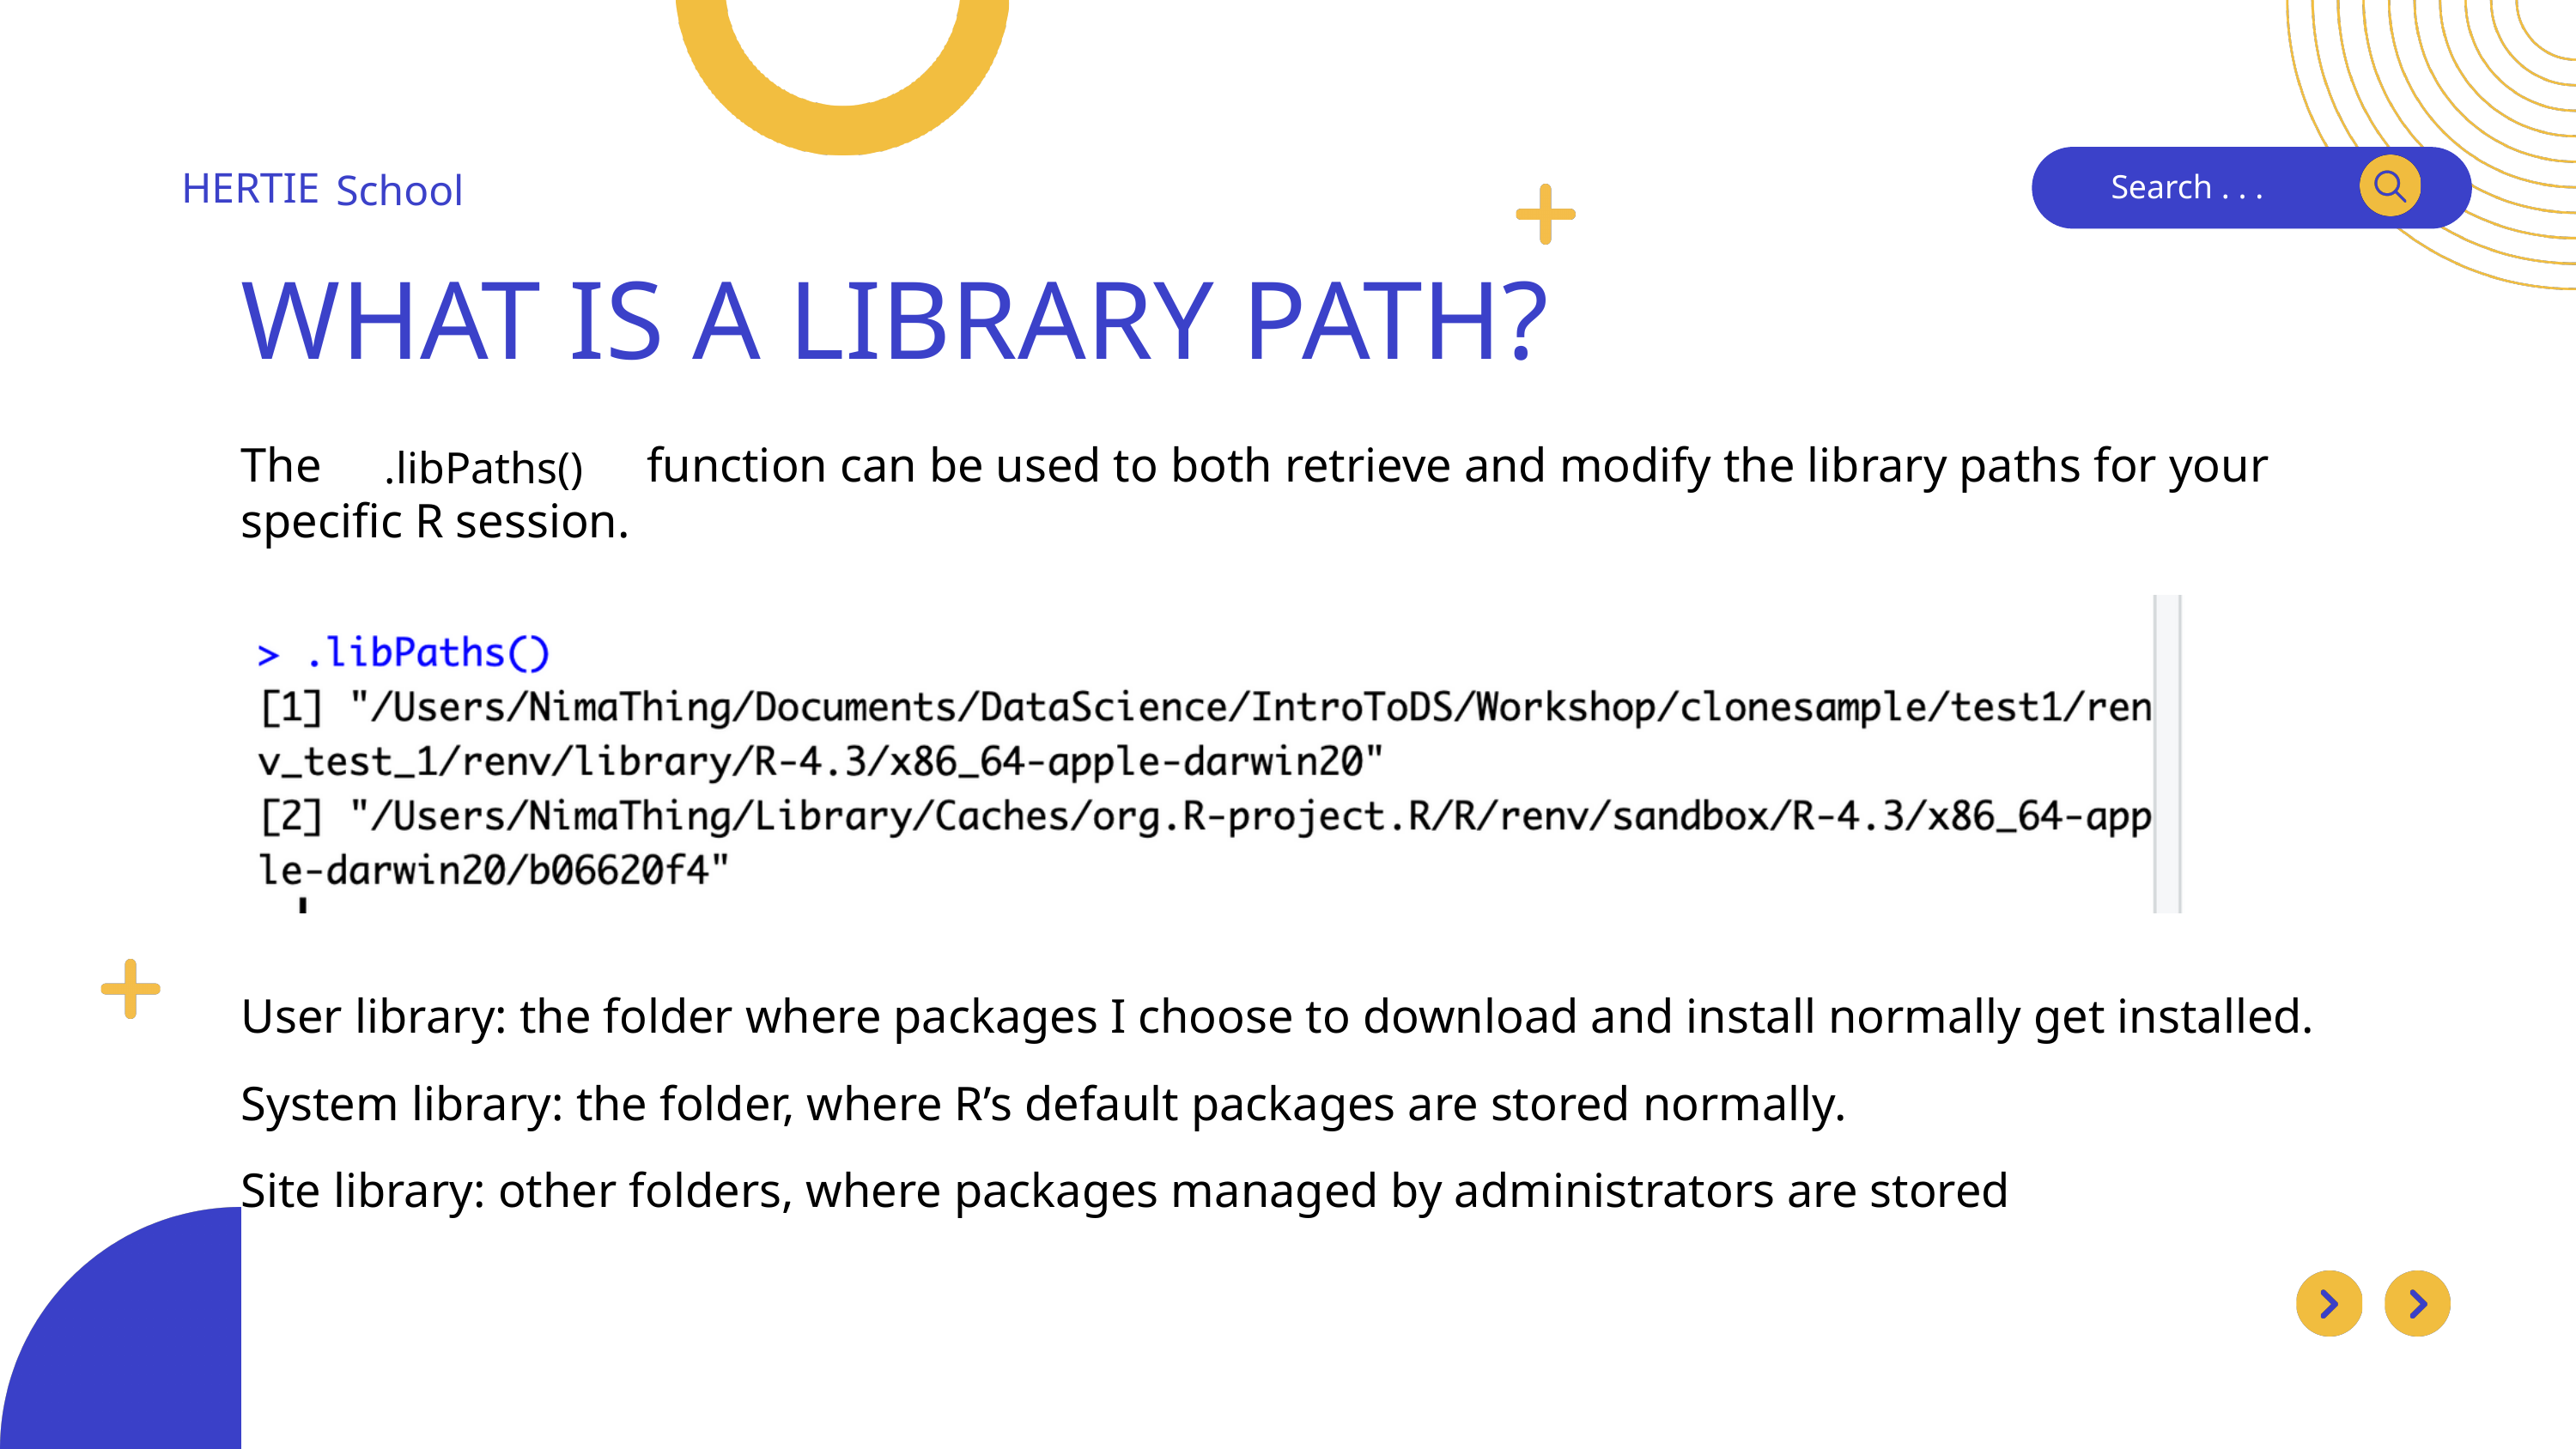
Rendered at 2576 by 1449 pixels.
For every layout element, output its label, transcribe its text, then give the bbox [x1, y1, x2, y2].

text_box [1516, 184, 1576, 245]
text_box [2409, 1289, 2427, 1319]
text_box [2320, 1289, 2338, 1319]
text_box [2373, 169, 2407, 203]
text_box [675, 0, 1010, 155]
text_box [2360, 155, 2421, 216]
text_box WHAT IS A LIBRARY PATH? [240, 263, 2152, 381]
text_box HERTIE [112, 154, 320, 212]
text_box [240, 595, 2187, 913]
text_box Search . . . [2111, 166, 2291, 205]
text_box School [336, 156, 525, 215]
text_box [2385, 1270, 2451, 1337]
text_box User library: the folder where packages I choose to download and install normally get installed. System library: the folder, where R’s default packages are stored normally. Site library: other folders, where packages managed by administrators are stored [240, 998, 2497, 1217]
text_box .libPaths() [335, 440, 644, 493]
text_box [100, 959, 161, 1019]
text_box [2286, 0, 2576, 290]
text_box [2296, 1270, 2363, 1337]
text_box The function can be used to both retrieve and modify the library paths for your specific R session. [240, 435, 2432, 548]
text_box [0, 1207, 241, 1449]
